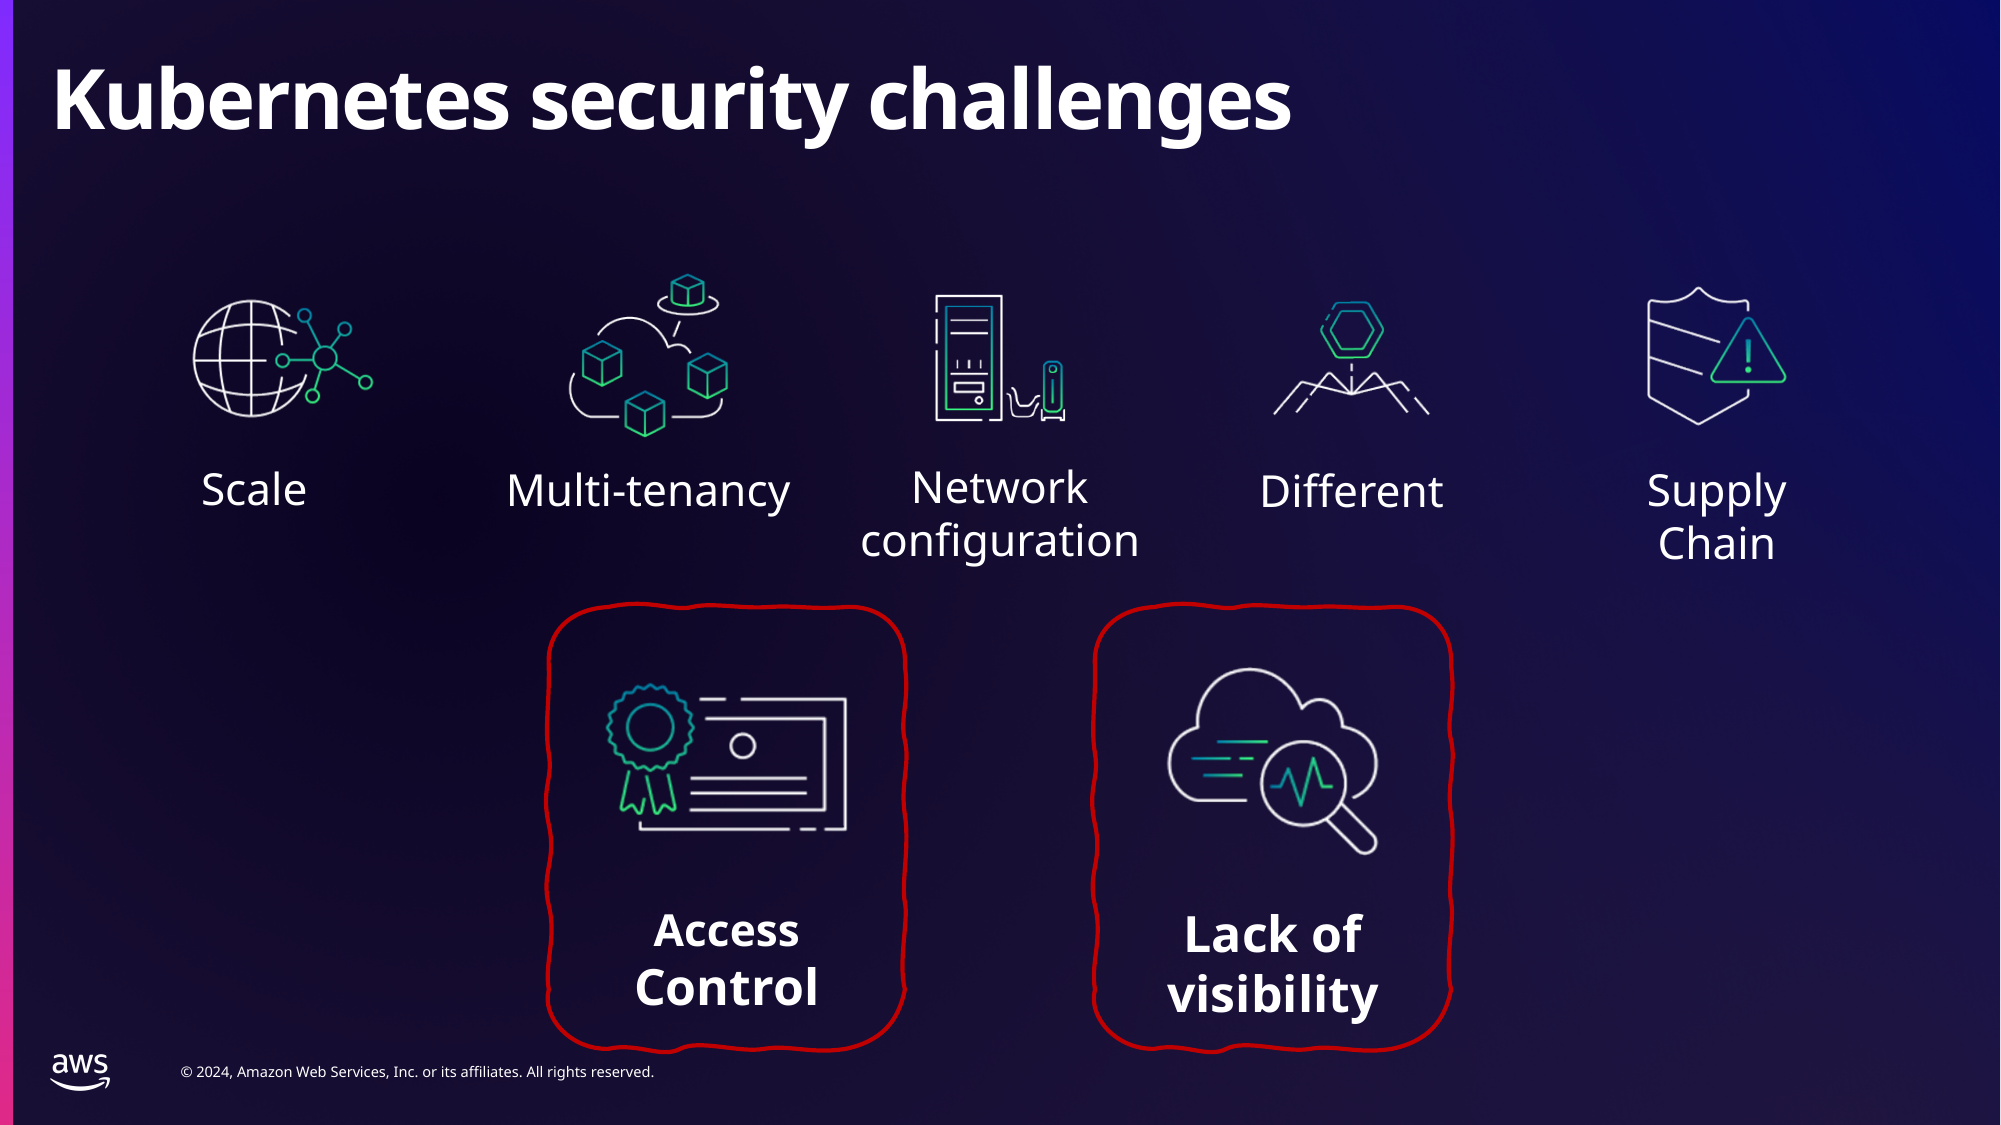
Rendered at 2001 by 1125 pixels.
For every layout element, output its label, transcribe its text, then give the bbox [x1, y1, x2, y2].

title Kubernetes security challenges [50, 50, 1950, 155]
text_box Network configuration [802, 452, 1198, 574]
picture [13, 0, 2001, 1125]
text_box Different [1259, 468, 1445, 525]
text_box Multi-tenancy [505, 454, 791, 523]
text_box [1091, 612, 1454, 1054]
text_box Scale [182, 468, 327, 522]
text_box [544, 602, 908, 1054]
text_box [1129, 602, 1422, 611]
text_box Supply Chain [1560, 454, 1874, 576]
